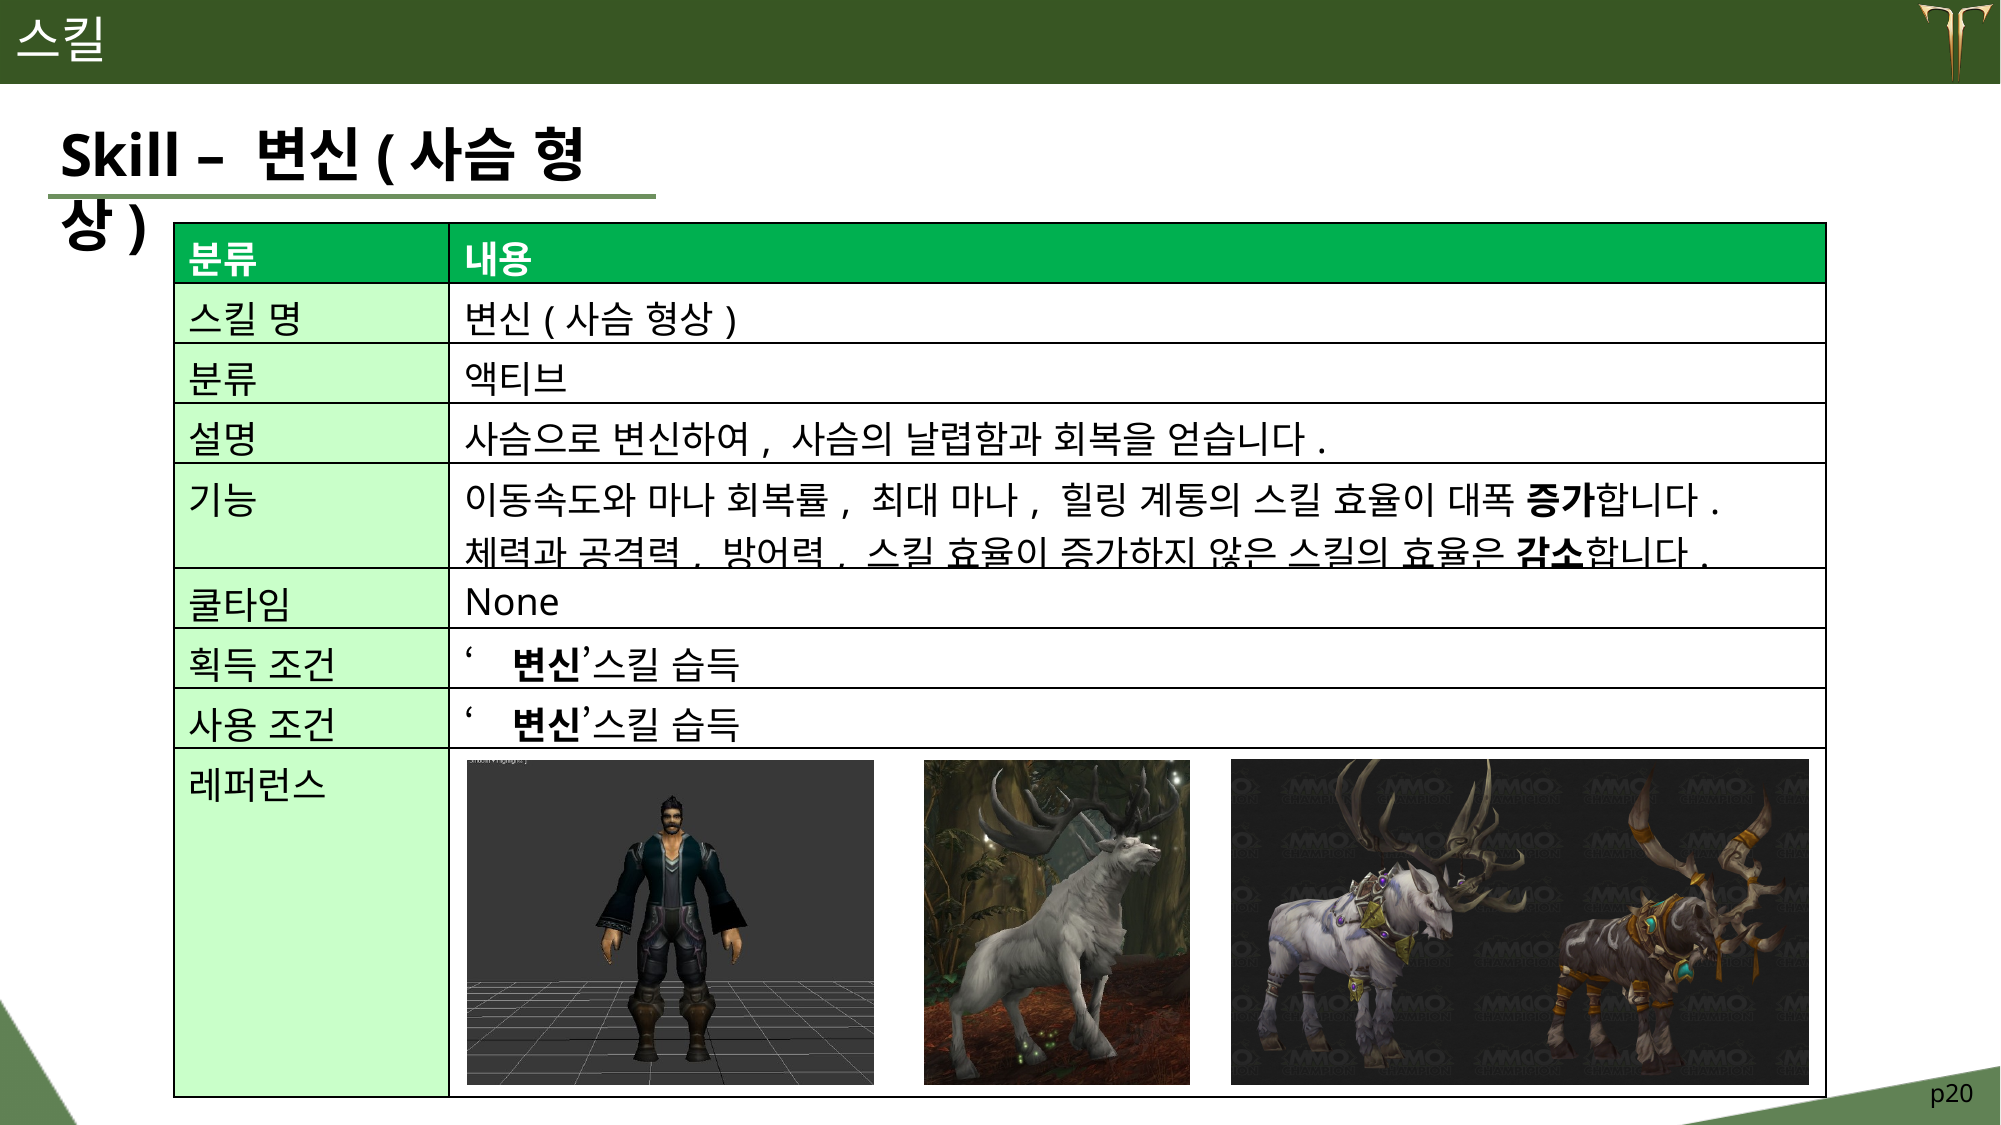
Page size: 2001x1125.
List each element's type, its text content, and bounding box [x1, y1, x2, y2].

table_header 내용 [450, 224, 1825, 282]
picture [1896, 2, 2001, 83]
title 스킬 [0, 0, 886, 85]
text_box Skill – 변신(사슴 형상) [45, 110, 657, 266]
table_cell 스킬 명 [175, 284, 448, 342]
picture [467, 760, 874, 1086]
table_cell 액티브 [450, 344, 1825, 402]
table_cell 획득 조건 [175, 629, 448, 687]
table_cell ‘변신’스킬 습득 [450, 689, 1825, 747]
table_cell 분류 [175, 344, 448, 402]
table_cell 설명 [175, 404, 448, 462]
table_cell ‘변신’스킬 습득 [450, 629, 1825, 687]
table_cell 쿨타임 [175, 569, 448, 627]
picture [1231, 759, 1809, 1085]
table_cell 레퍼런스 [175, 749, 448, 1096]
table_cell None [450, 569, 1825, 627]
table_cell 사용 조건 [175, 689, 448, 747]
table_cell 이동속도와 마나 회복률, 최대 마나, 힐링 계통의 스킬 효율이 대폭 증가합니다. 체력과 공격력, 방어력, 스킬 효율이 증가하지 않은 스킬의 효율은 감소합니다. [450, 464, 1825, 567]
table_cell 변신(사슴 형상) [450, 284, 1825, 342]
table_header 분류 [175, 224, 448, 282]
table_cell 기능 [175, 464, 448, 567]
table_cell 사슴으로 변신하여, 사슴의 날렵함과 회복을 얻습니다. [450, 404, 1825, 462]
table_cell [450, 749, 1825, 1096]
picture [924, 760, 1190, 1086]
